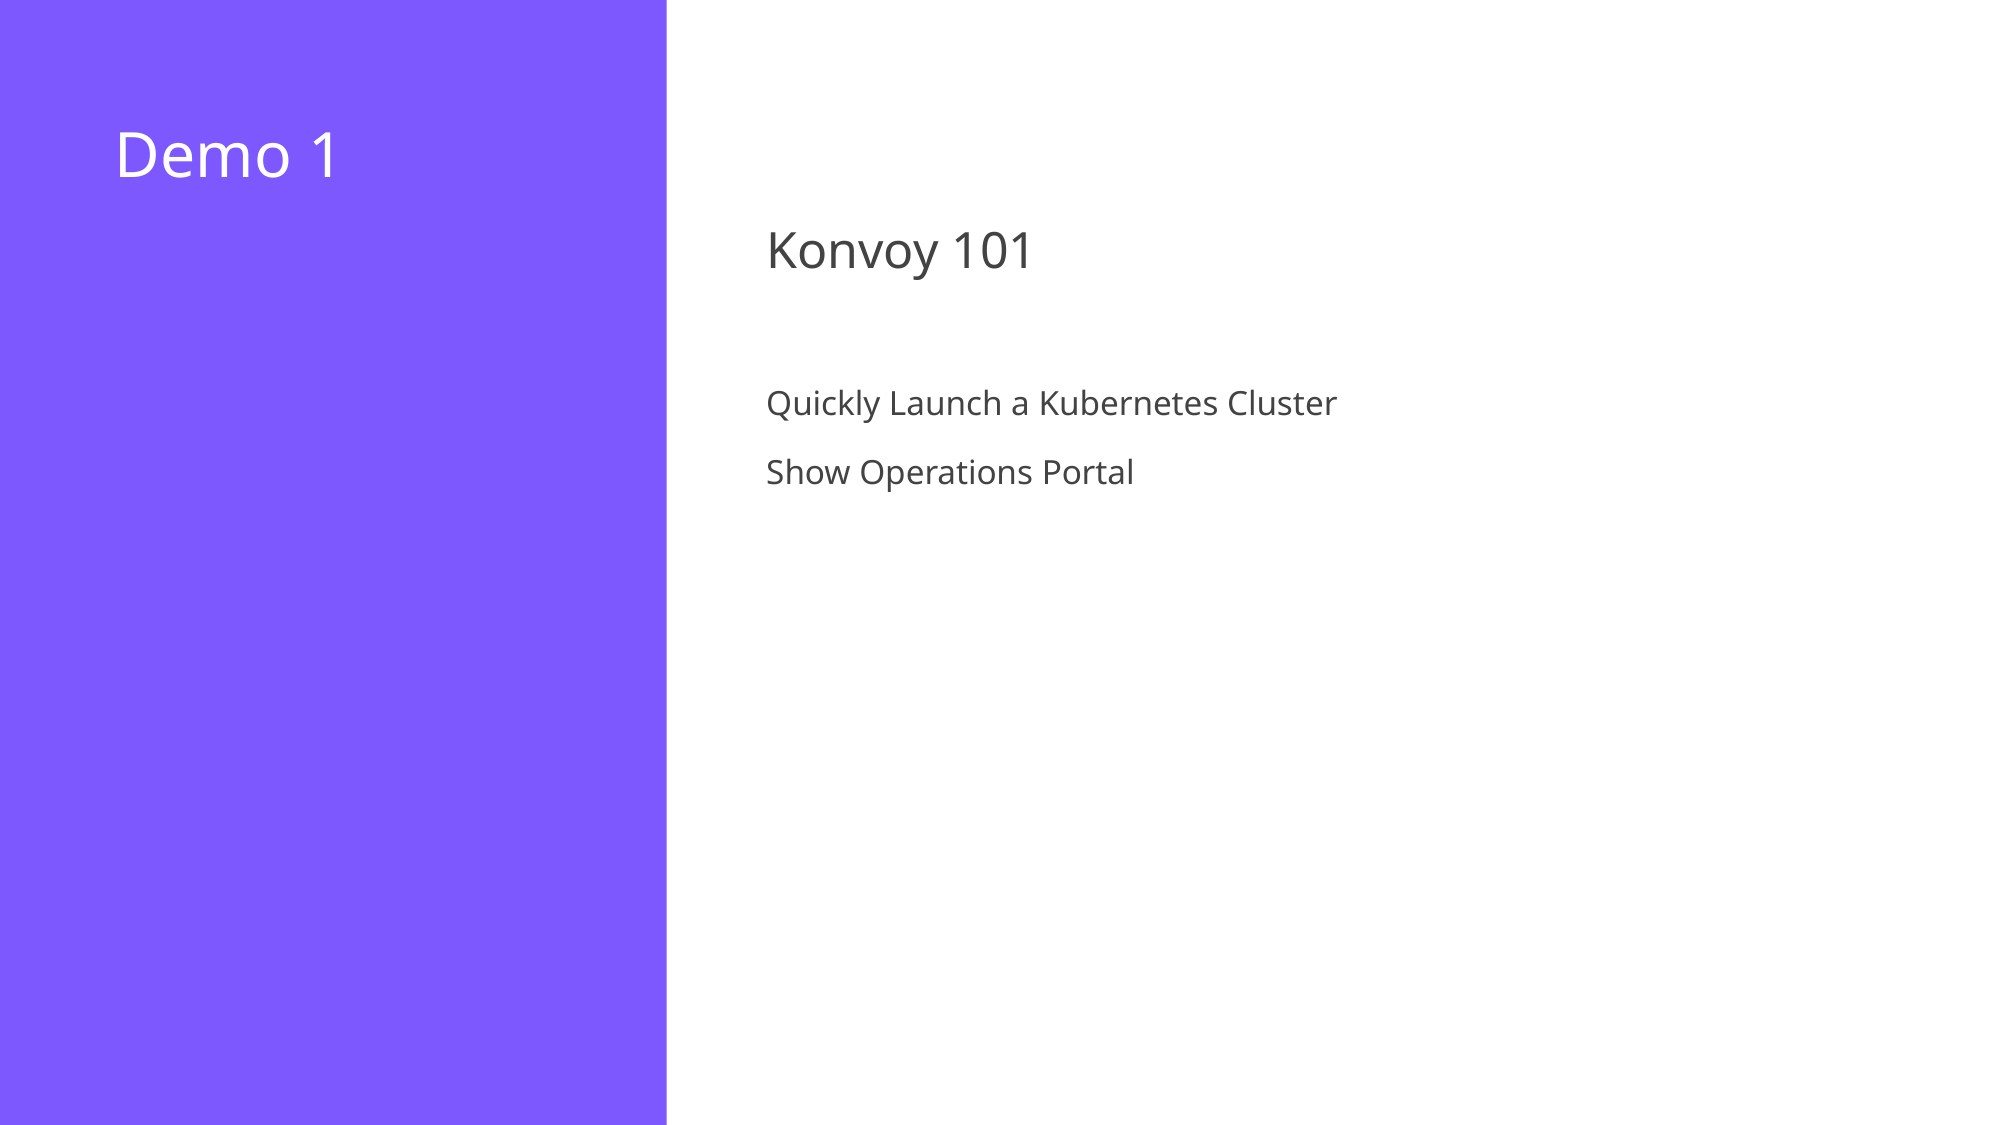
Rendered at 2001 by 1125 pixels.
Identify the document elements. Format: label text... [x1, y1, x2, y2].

text_box Konvoy 101 Quickly Launch a Kubernetes Cluster Show Operations Portal [751, 197, 1906, 828]
title Demo 1 [99, 99, 617, 1025]
